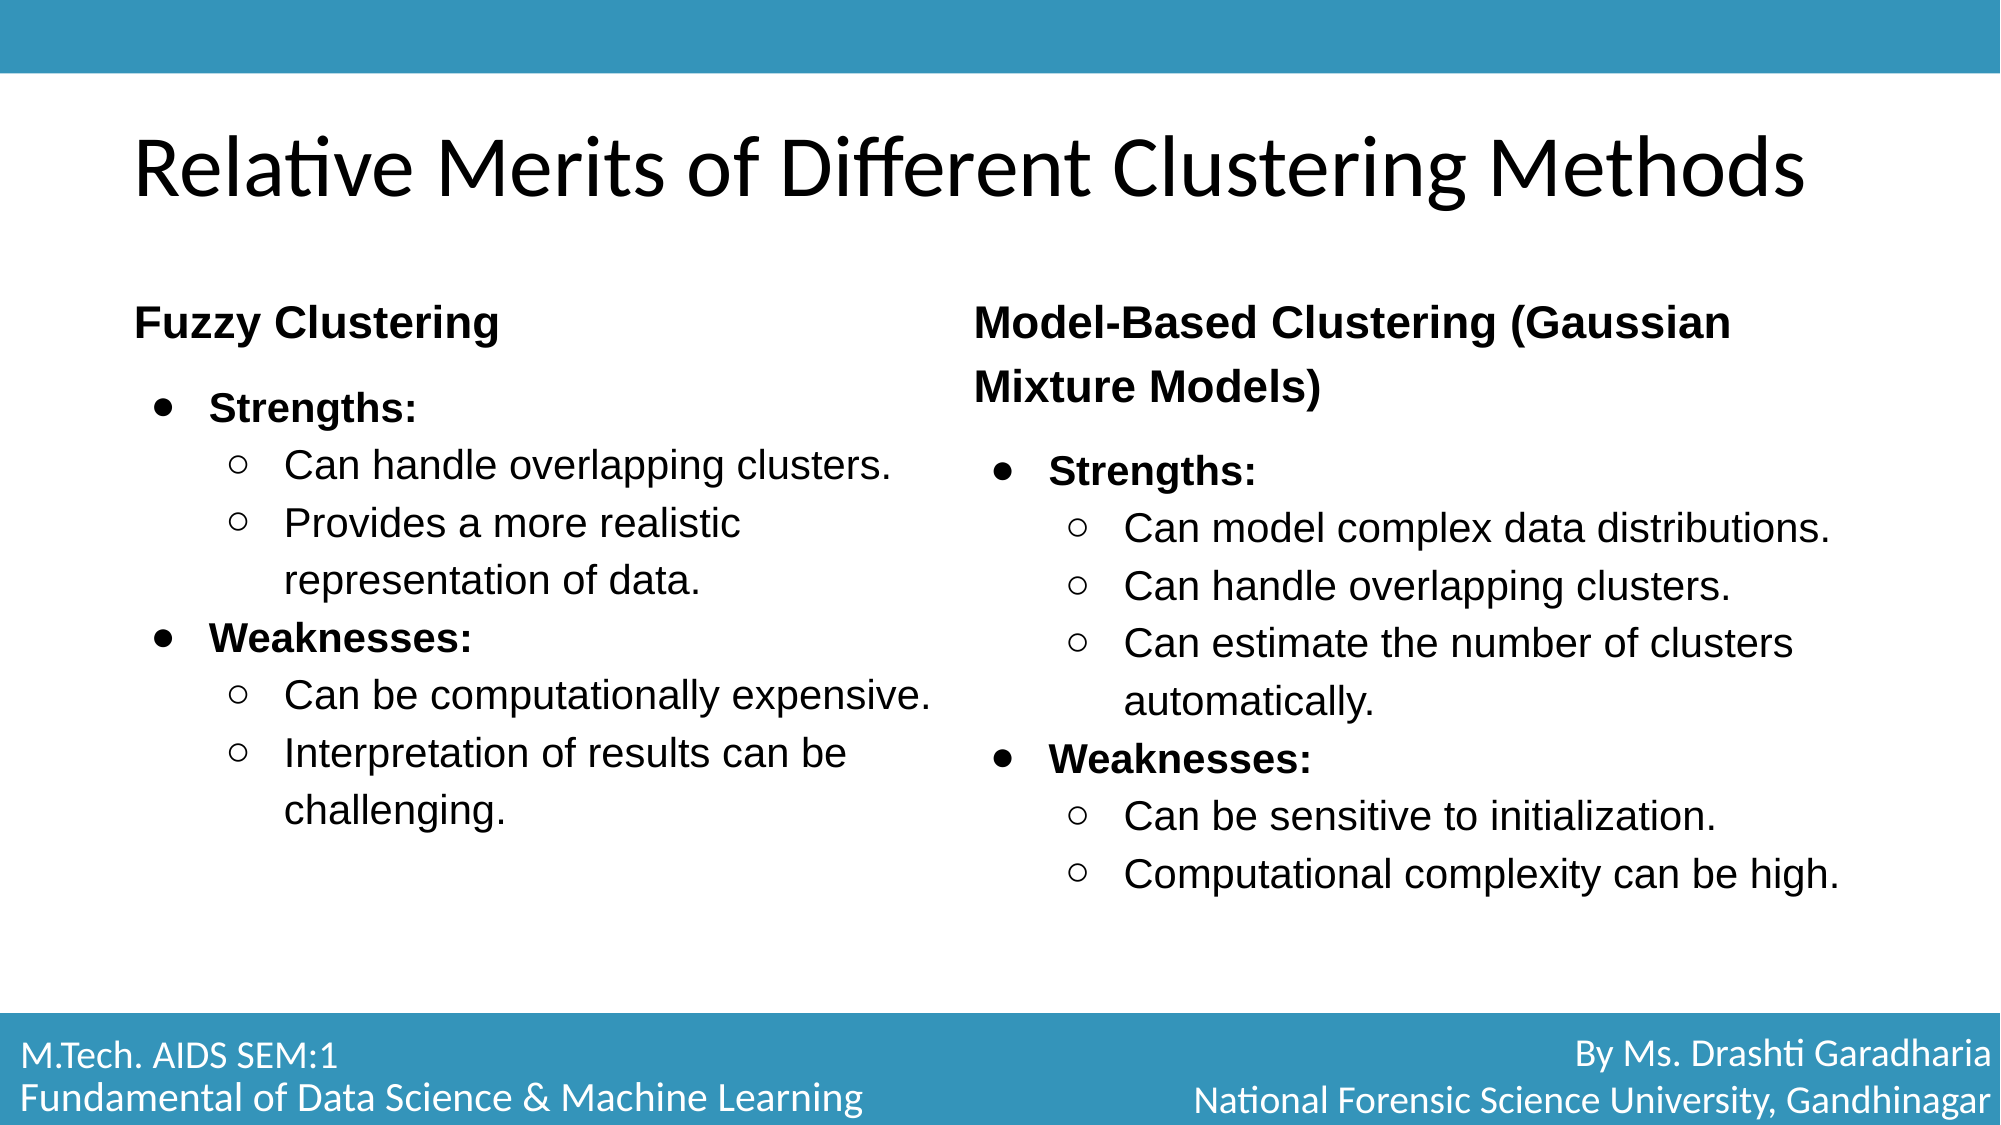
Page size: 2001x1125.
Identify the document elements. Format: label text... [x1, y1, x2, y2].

list Model-Based Clustering (Gaussian Mixture Models) Strengths: Can model complex data distributions. Can handle overlapping clusters. Can estimate the number of clusters automatically. Weaknesses: Can be sensitive to initialization. Computational complexity can be high. [958, 277, 1863, 992]
list Fuzzy Clustering Strengths: Can handle overlapping clusters. Provides a more realistic representation of data. Weaknesses: Can be computationally expensive. Interpretation of results can be challenging. [118, 277, 958, 992]
title Relative Merits of Different Clustering Methods [118, 59, 1863, 277]
